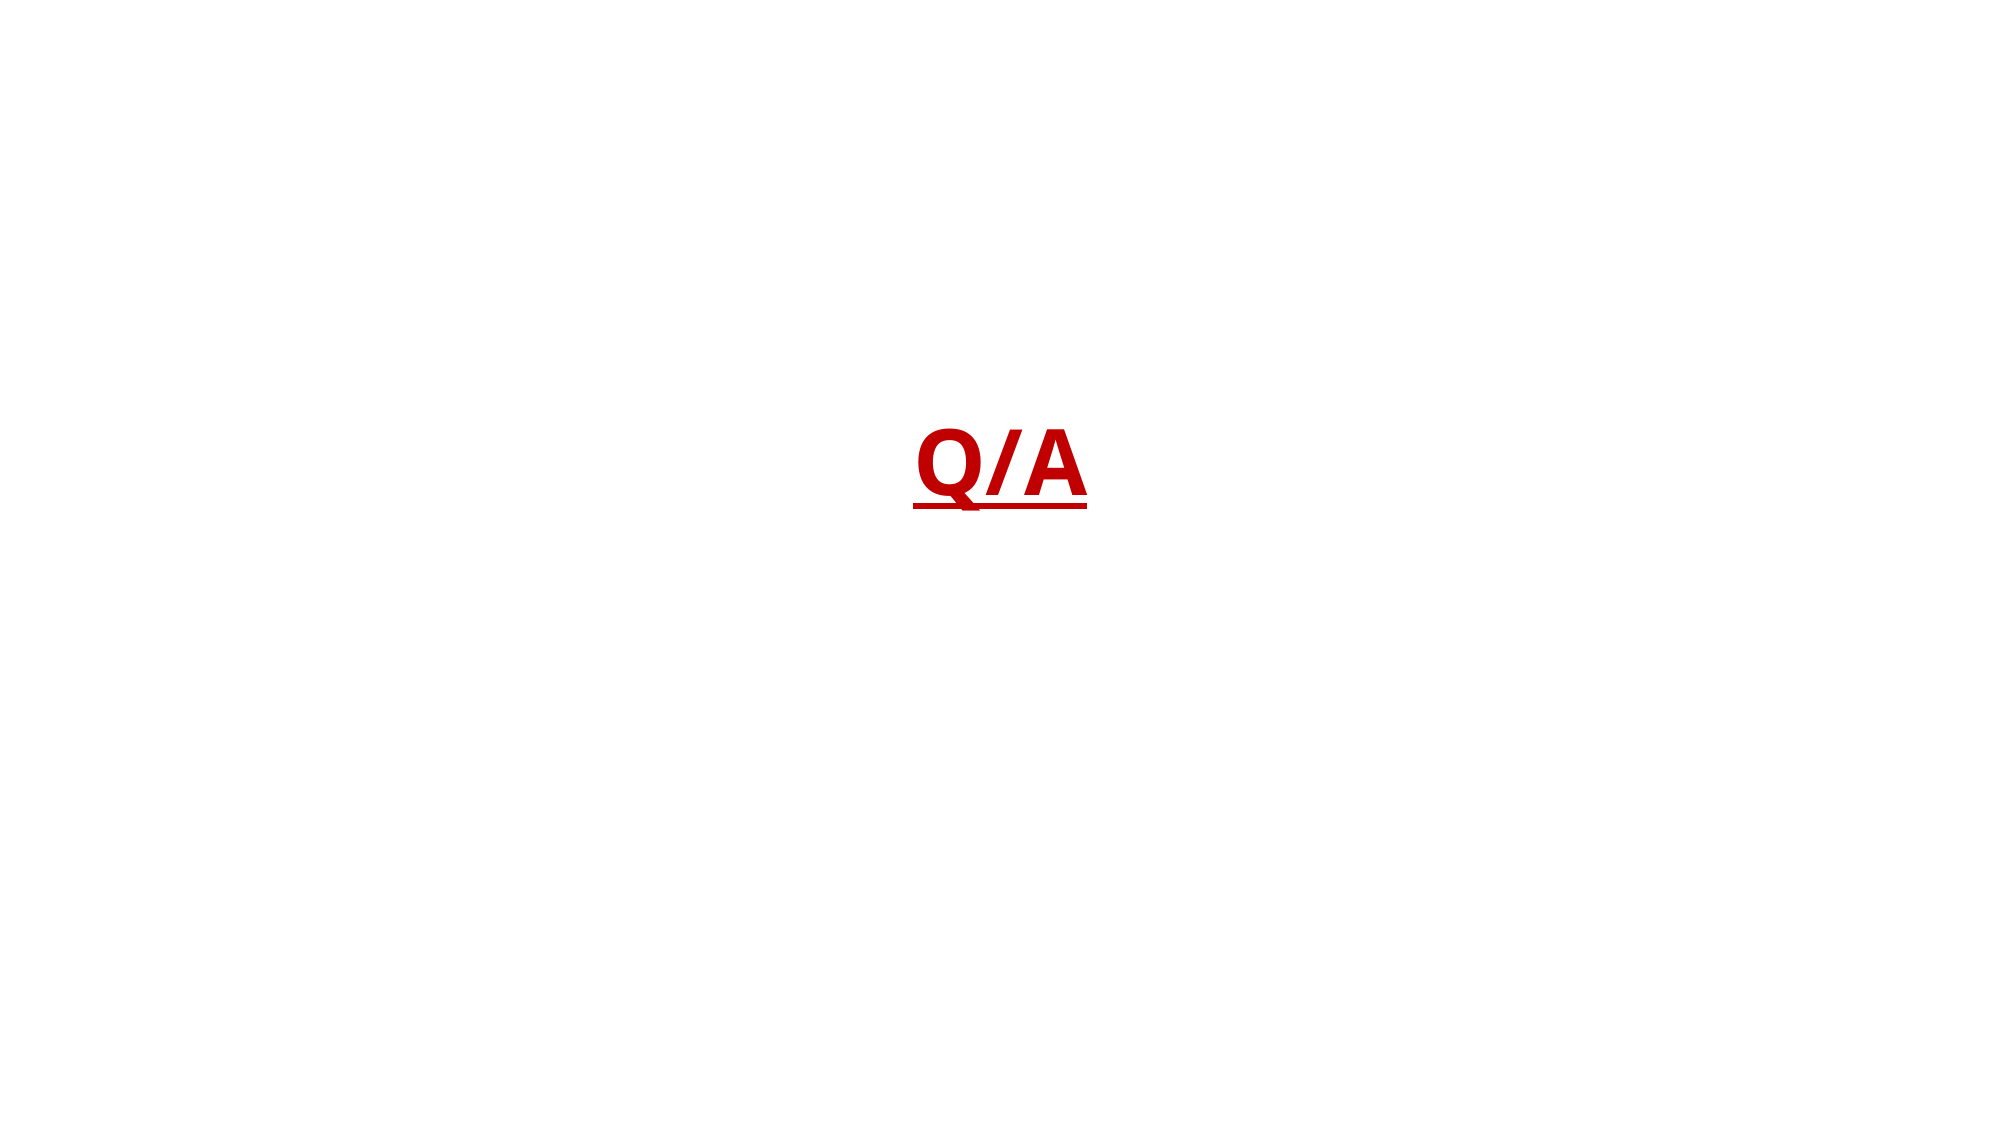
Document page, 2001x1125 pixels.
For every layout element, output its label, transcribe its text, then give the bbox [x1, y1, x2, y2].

title Q/A [137, 255, 1863, 677]
